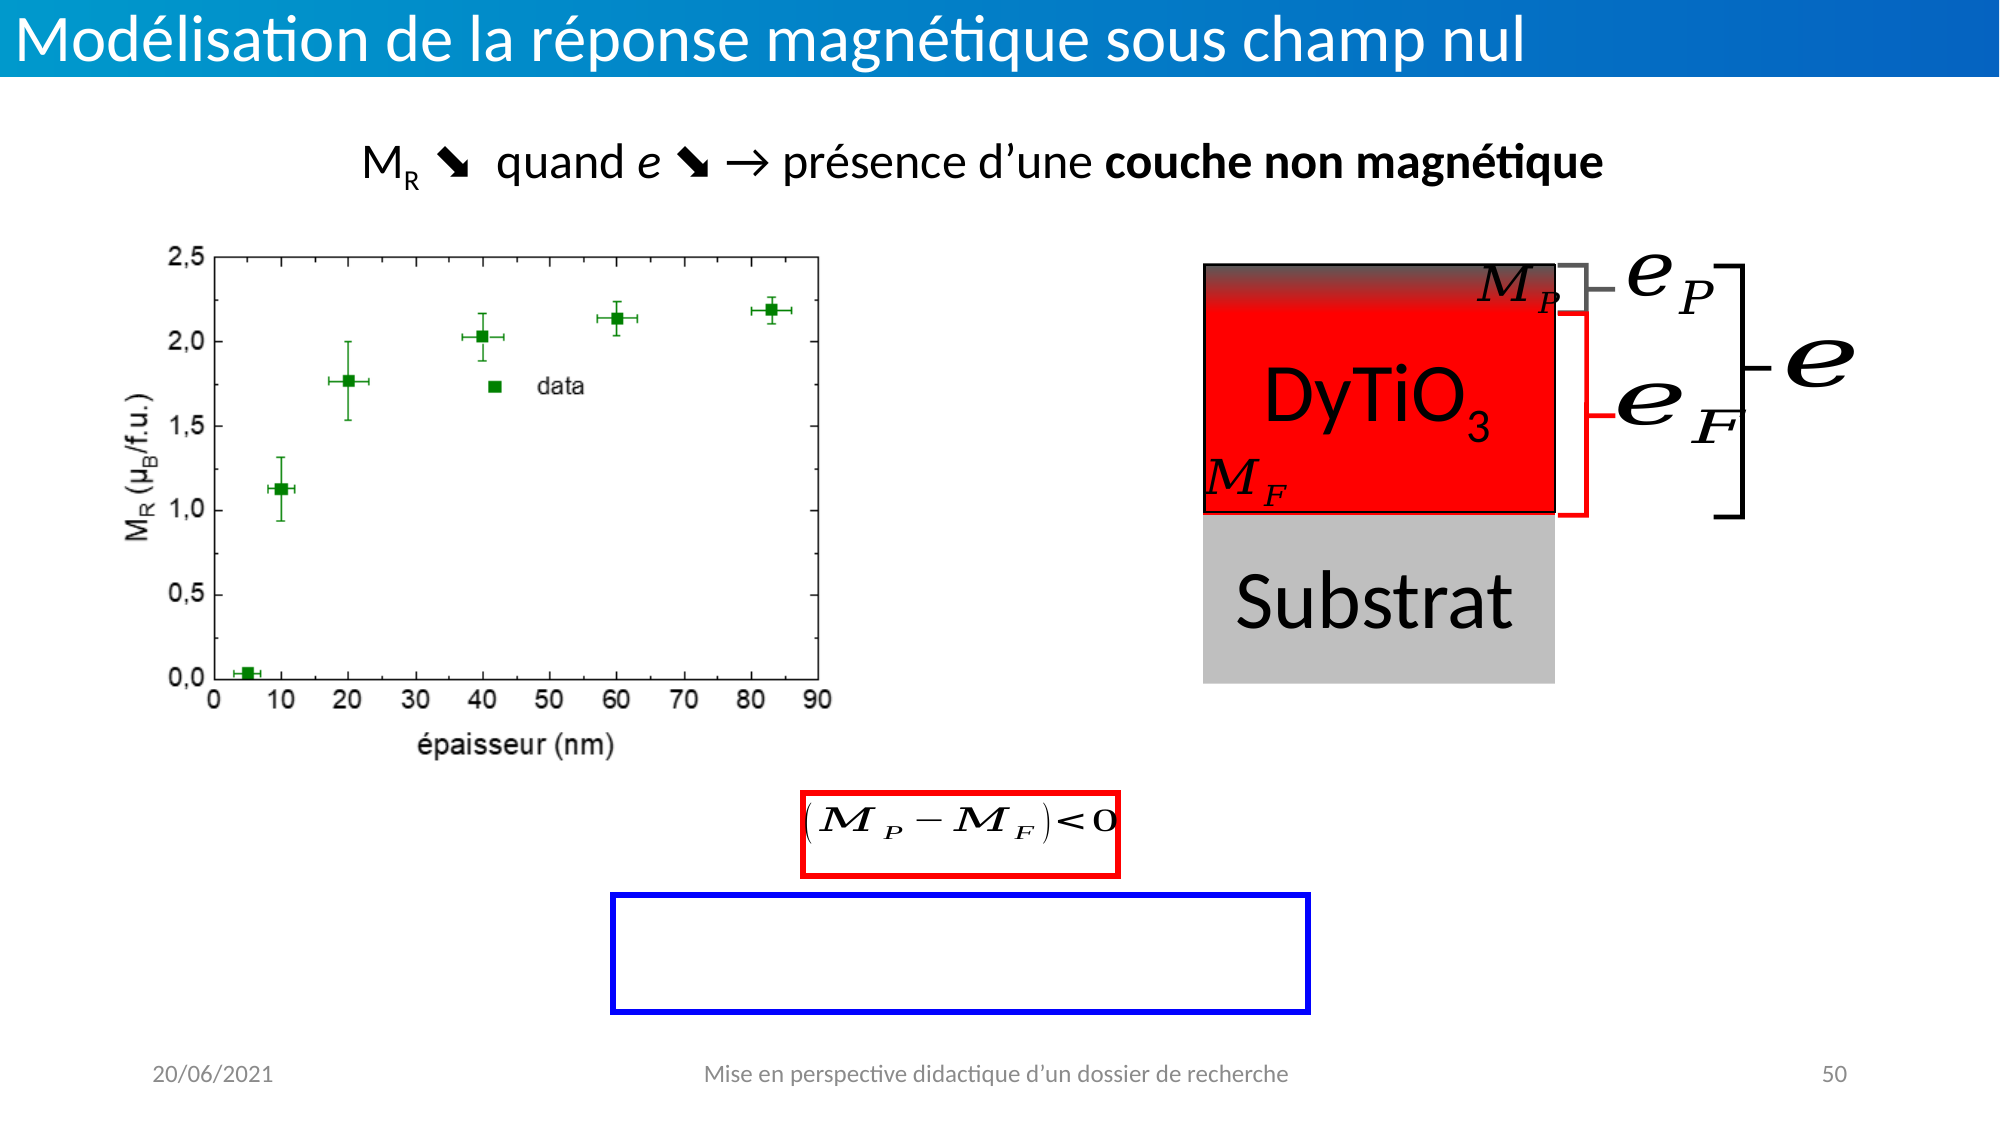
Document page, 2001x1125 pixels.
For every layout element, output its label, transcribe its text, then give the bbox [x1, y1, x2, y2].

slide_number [137, 1042, 588, 1103]
slide_number 50 [1412, 1042, 1863, 1103]
picture [91, 227, 929, 775]
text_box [1201, 263, 1863, 684]
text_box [613, 868, 1309, 1013]
footer Mise en perspective didactique d’un dossier de recherche [662, 1042, 1338, 1103]
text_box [802, 793, 1119, 876]
text_box Modélisation de la réponse magnétique sous champ nul [0, 0, 2000, 83]
text_box MR ⬊ quand e ⬊ → présence d’une couche non magnétique [215, 120, 1784, 204]
